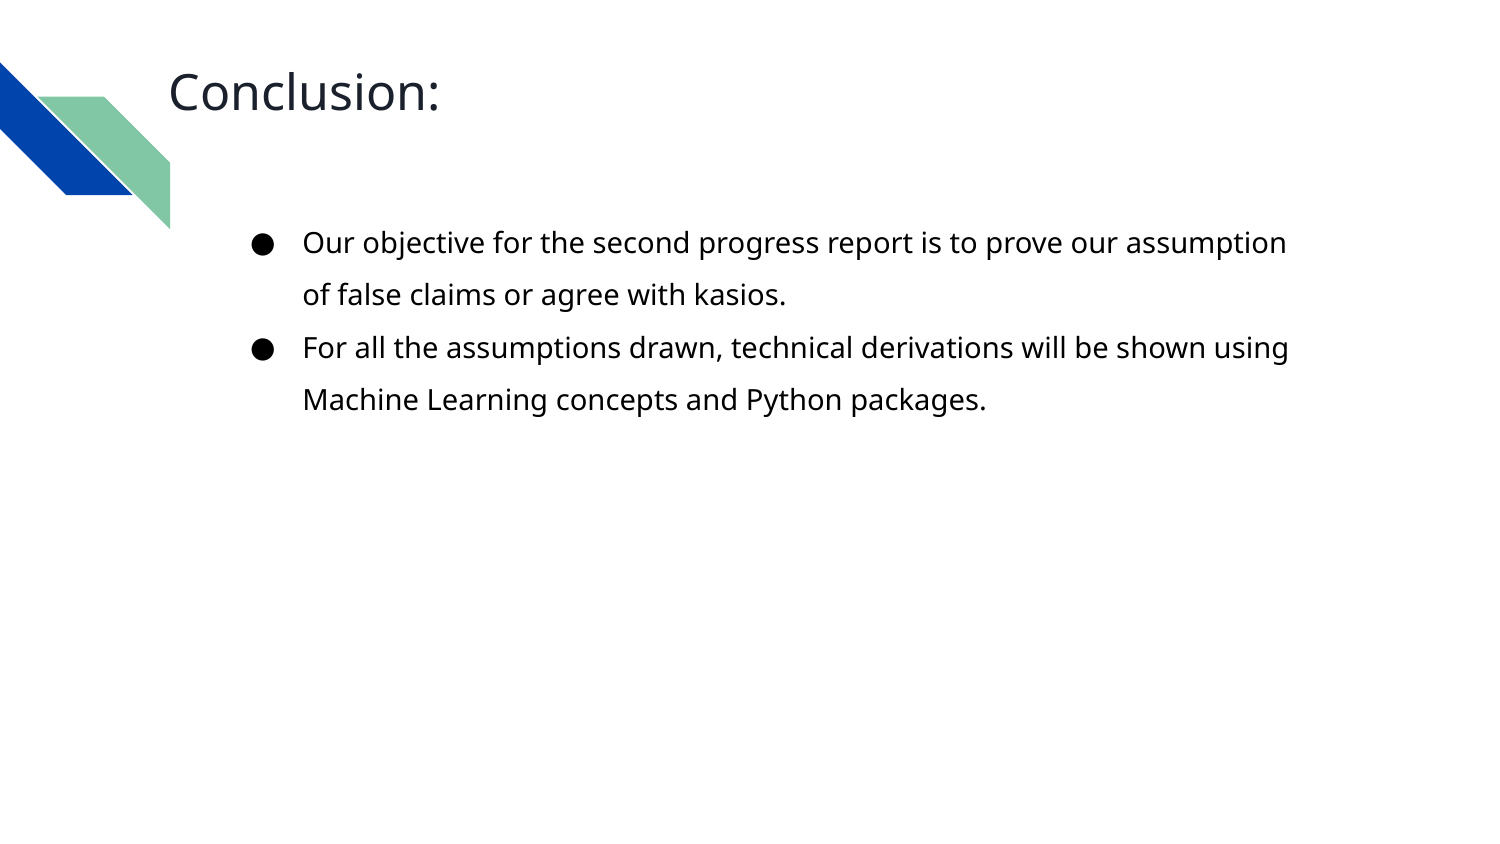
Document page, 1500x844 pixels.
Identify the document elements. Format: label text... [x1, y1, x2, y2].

title Conclusion: [153, 45, 906, 139]
text_box Our objective for the second progress report is to prove our assumption of false claims or agree with kasios. For all the assumptions drawn, technical derivations will be shown using Machine Learning concepts and Python packages. [212, 191, 1337, 484]
